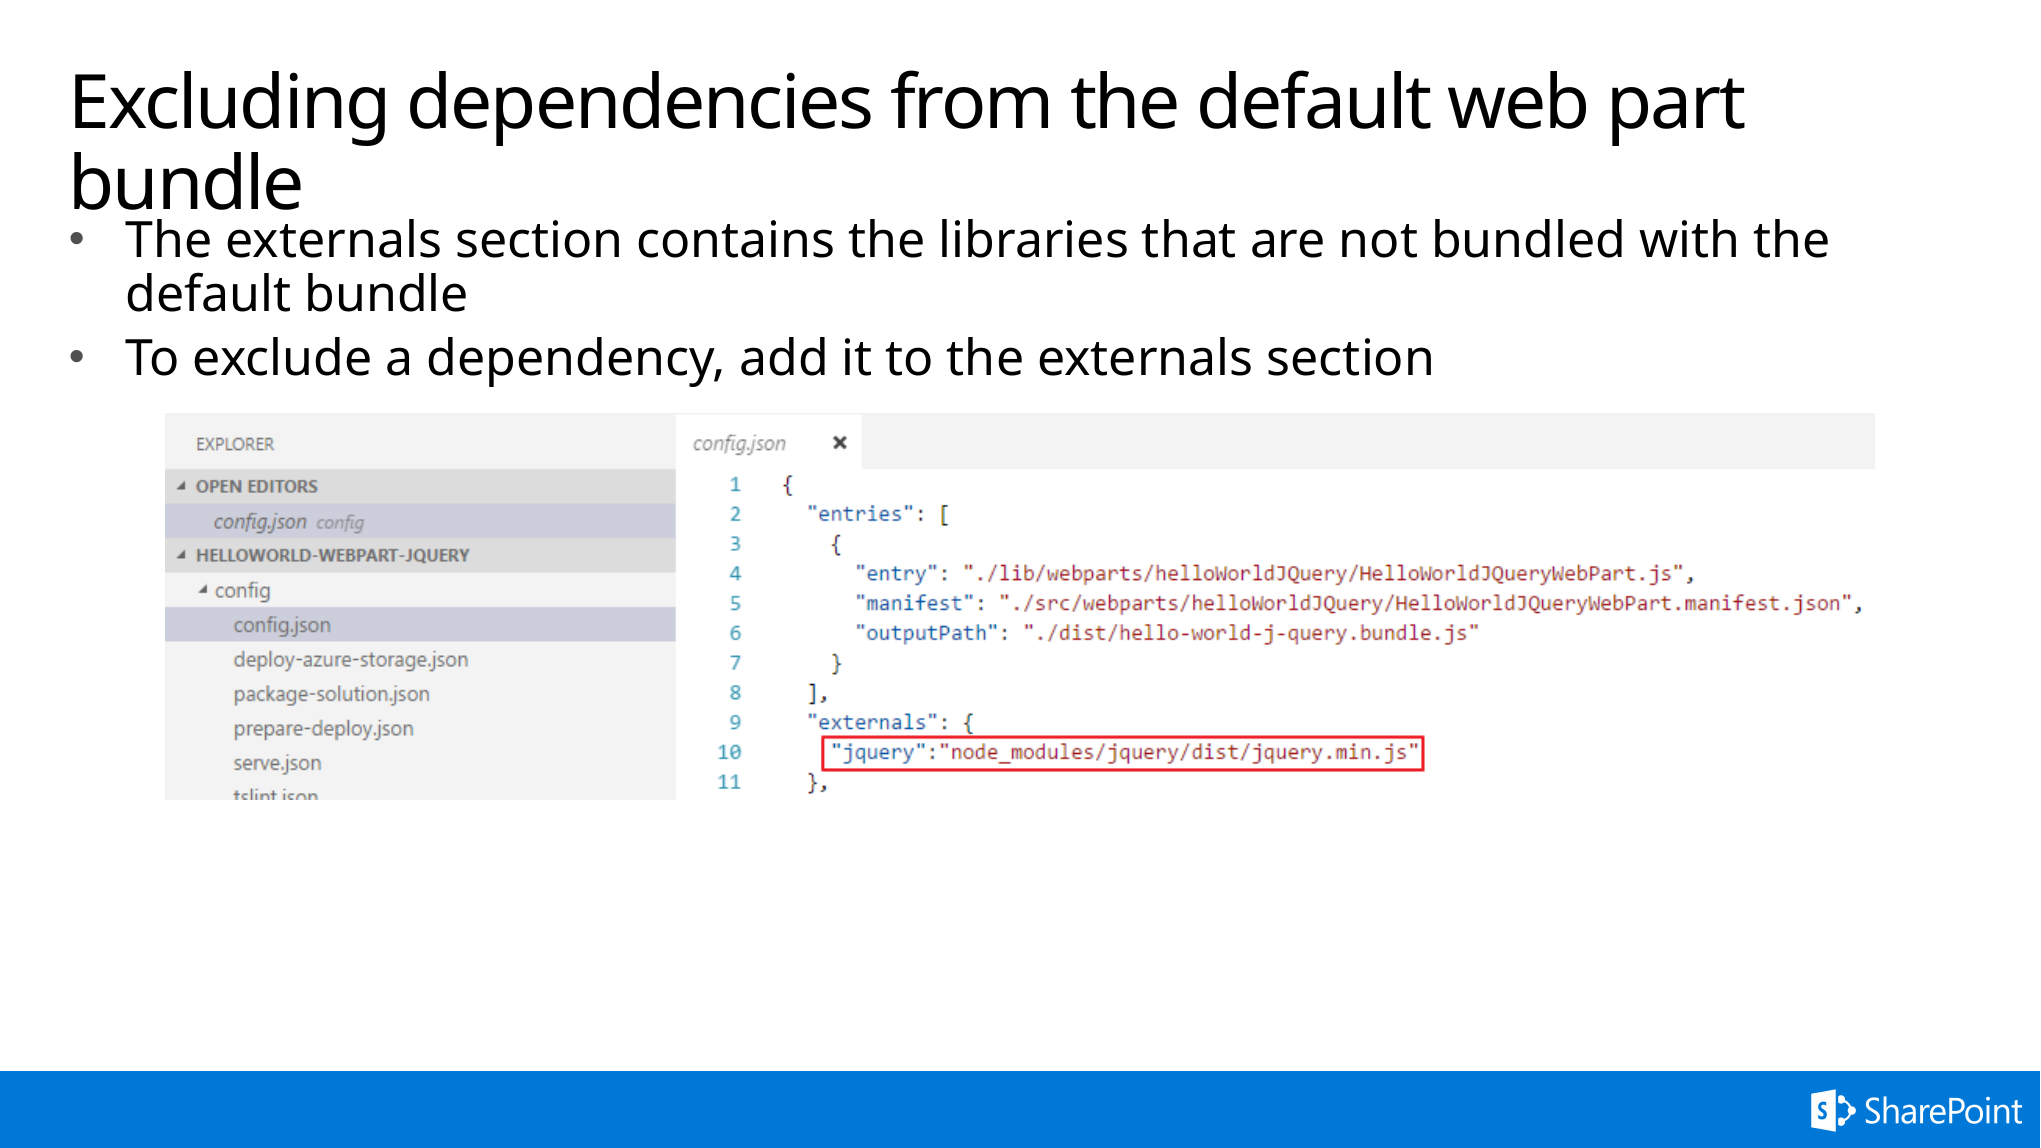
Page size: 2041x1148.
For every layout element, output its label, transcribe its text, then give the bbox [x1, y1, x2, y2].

title Excluding dependencies from the default web part bundle [45, 48, 1996, 199]
picture [1793, 1071, 2040, 1148]
picture [165, 413, 1875, 800]
list The externals section contains the libraries that are not bundled with the default bundle To exclude a dependency, add it to the externals section [45, 199, 1996, 351]
